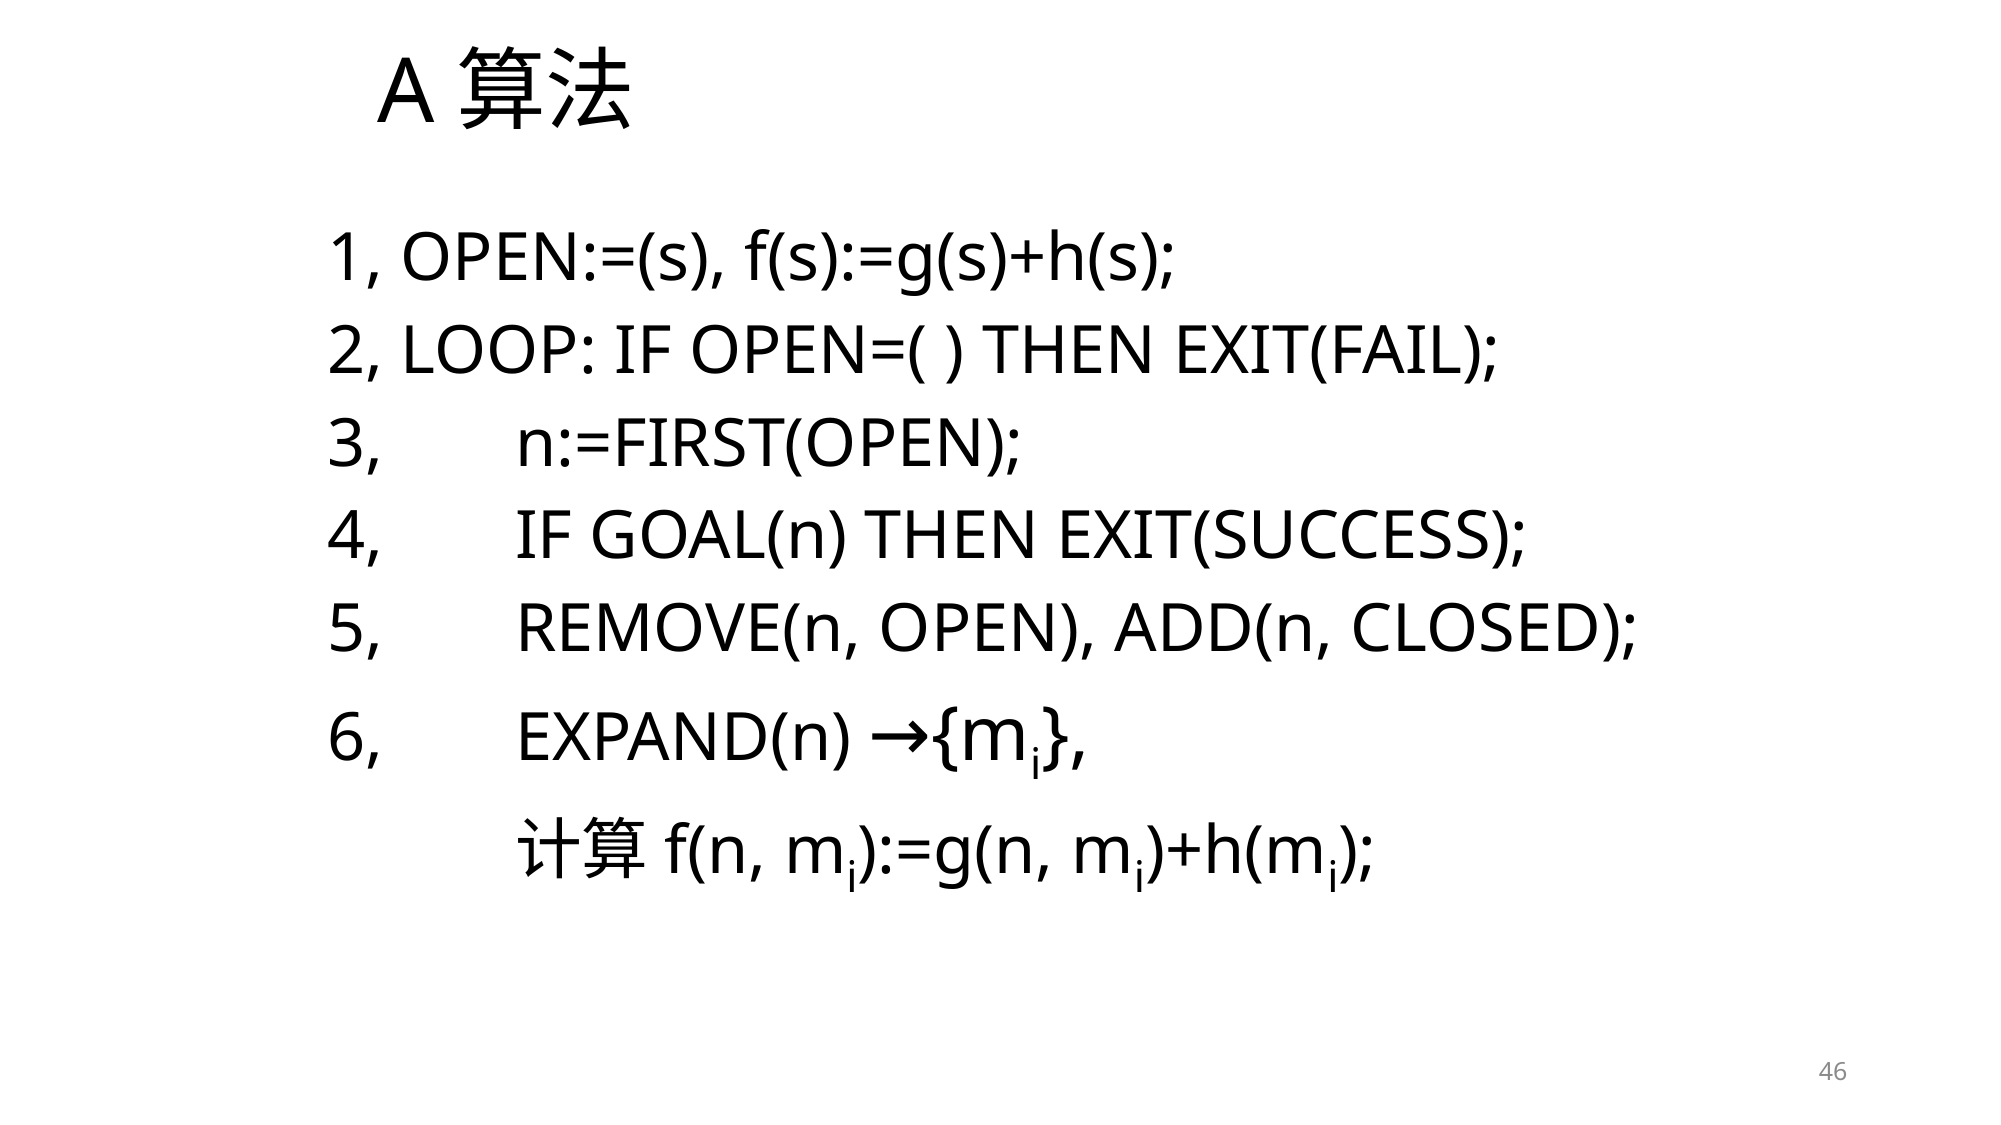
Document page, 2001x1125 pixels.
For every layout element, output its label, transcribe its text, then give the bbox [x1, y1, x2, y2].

slide_number 46 [1412, 1042, 1863, 1103]
title A算法 [362, 37, 1638, 150]
list 1, OPEN:=(s), f(s):=g(s)+h(s); 2, LOOP: IF OPEN=( ) THEN EXIT(FAIL); 3, n:=FIRST(OPEN); 4, IF GOAL(n) THEN EXIT(SUCCESS); 5, REMOVE(n, OPEN), ADD(n, CLOSED); 6, EXPAND(n) →{mi}, 计算f(n, mi):=g(n, mi)+h(mi); [312, 215, 1713, 1041]
